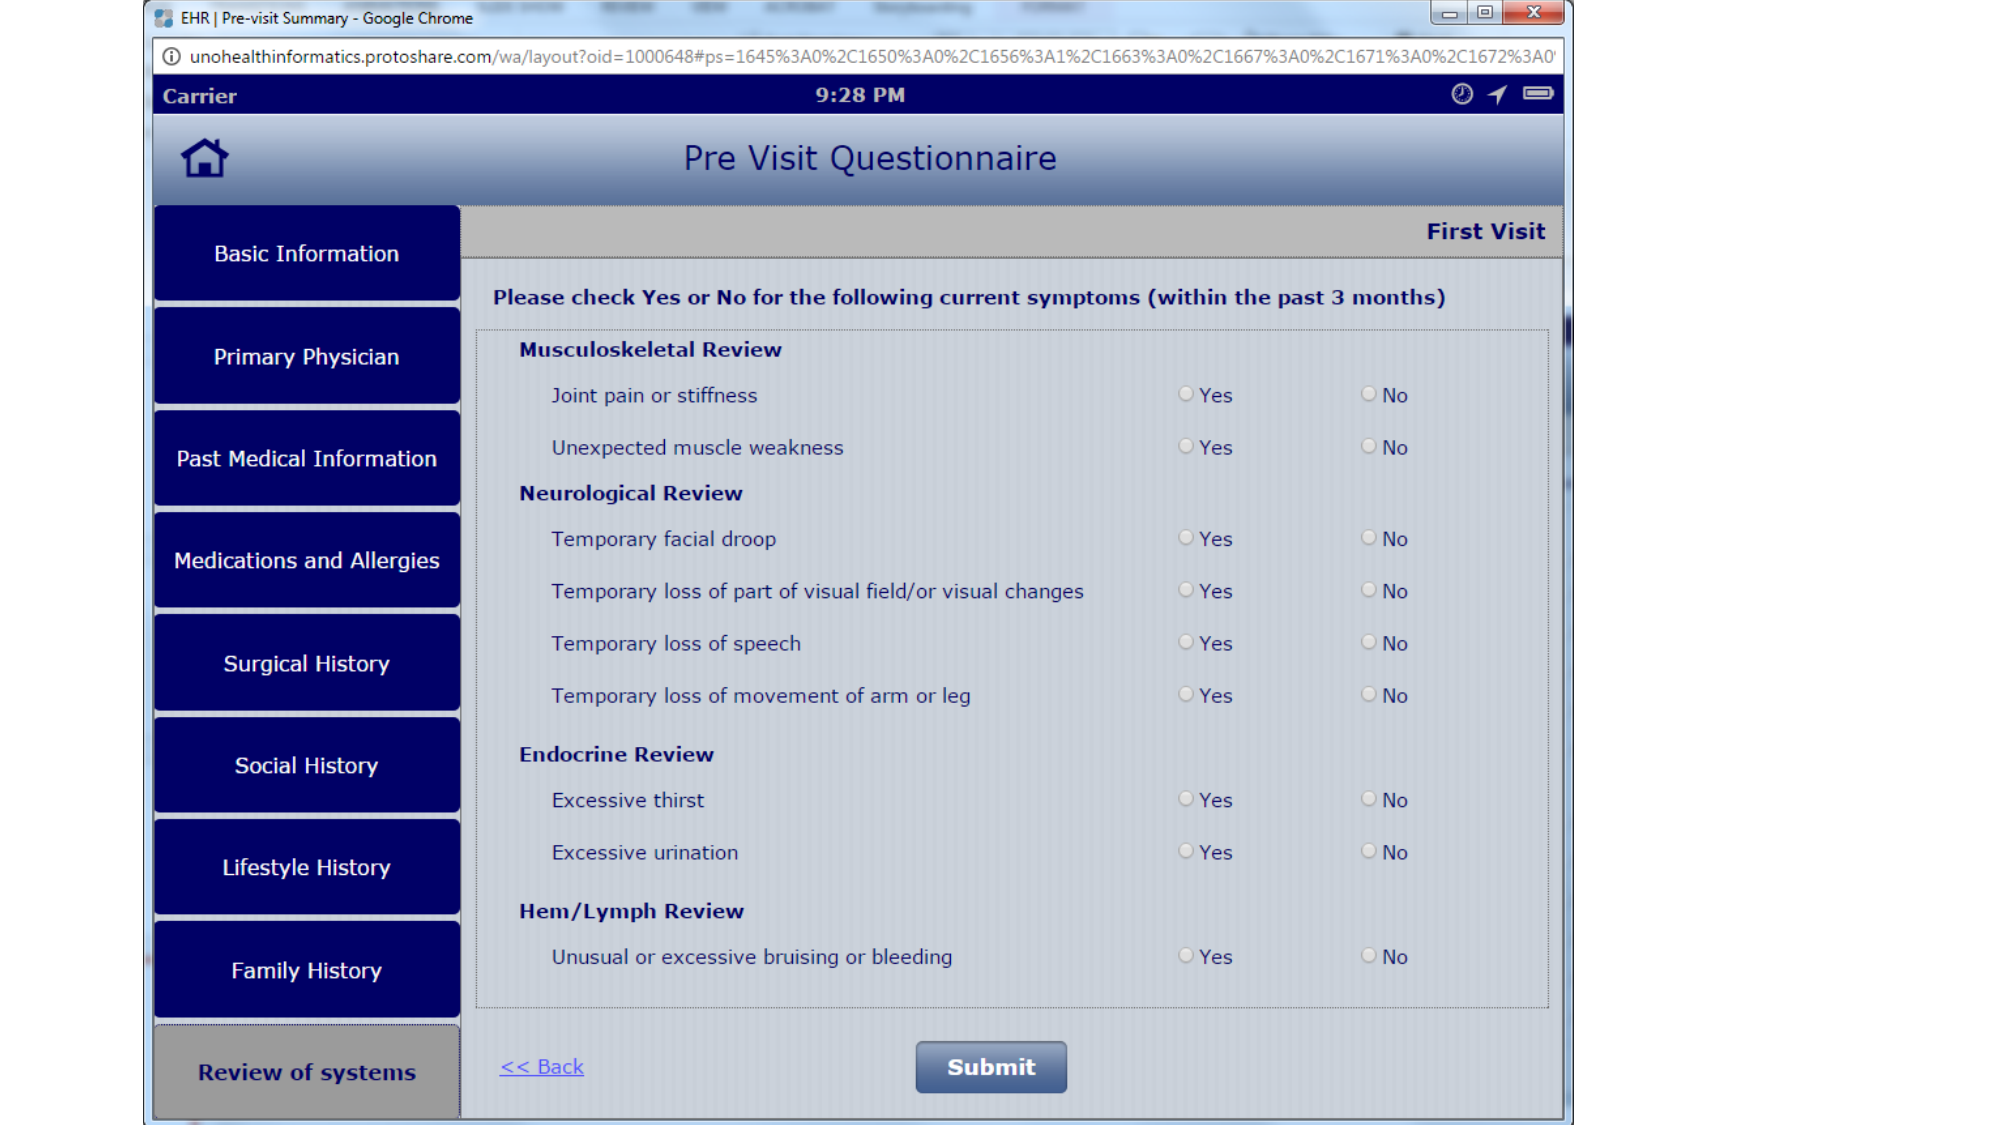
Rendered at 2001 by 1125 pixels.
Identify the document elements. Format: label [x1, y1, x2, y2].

picture [143, 0, 1574, 1125]
